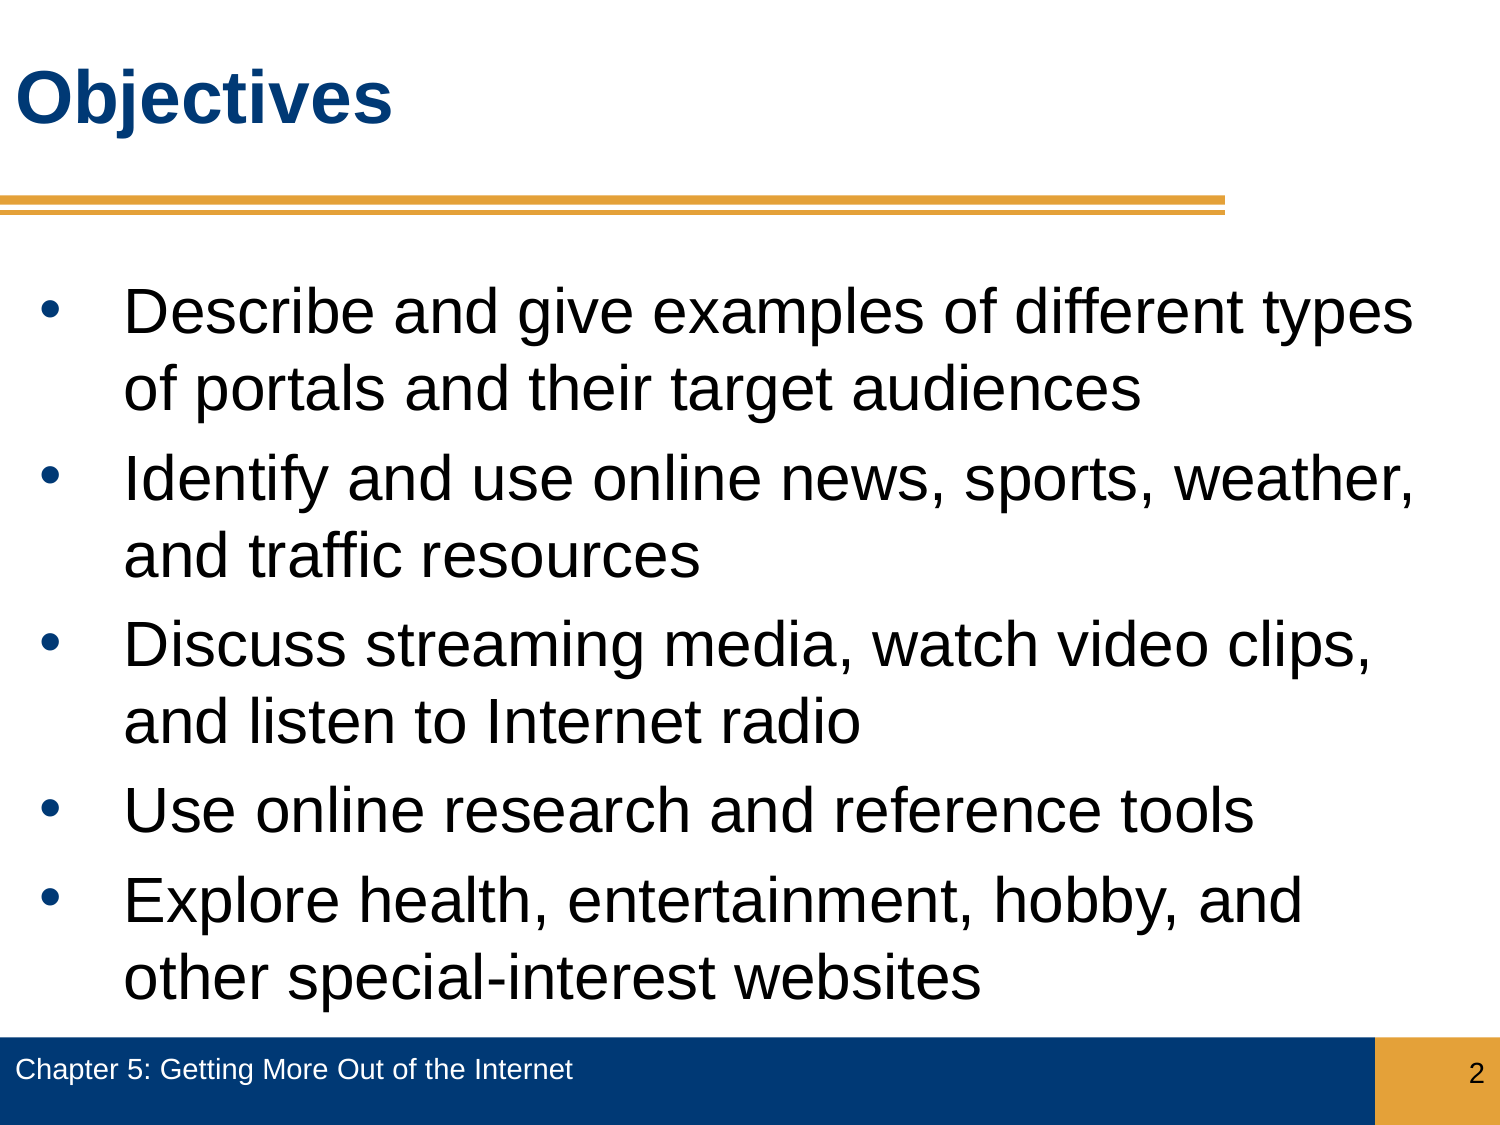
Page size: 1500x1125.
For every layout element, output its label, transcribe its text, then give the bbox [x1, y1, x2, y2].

footer Chapter 5: Getting More Out of the Internet [0, 1042, 626, 1125]
title Objectives [0, 0, 1226, 188]
list Describe and give examples of different types of portals and their target audiences Identify and use online news, sports, weather, and traffic resources Discuss streaming media, watch video clips, and listen to Internet radio Use online research and reference tools Explore health, entertainment, hobby, and other special-interest websites [24, 262, 1476, 1026]
slide_number 2 [1374, 1046, 1500, 1125]
